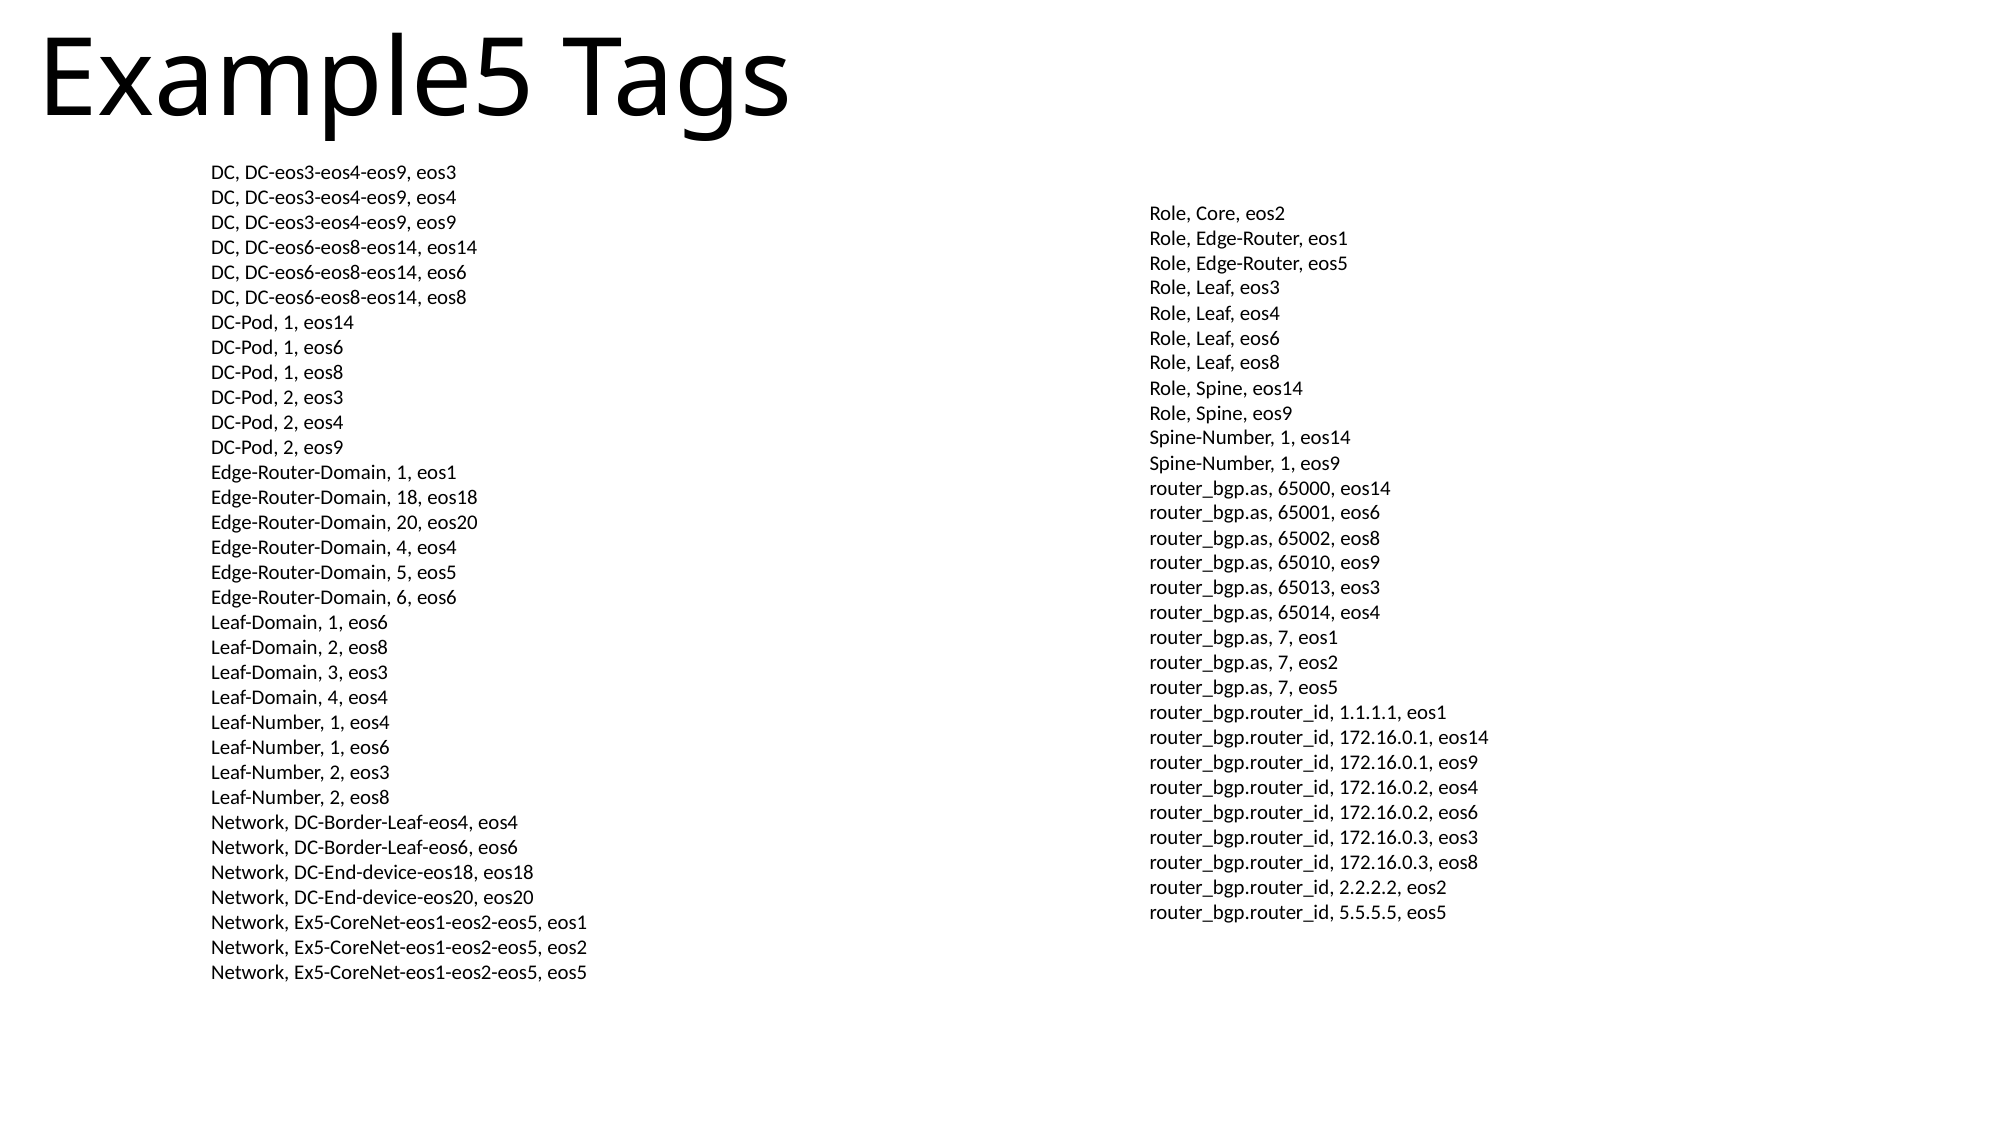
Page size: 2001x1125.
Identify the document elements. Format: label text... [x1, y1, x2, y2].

title Example5 Tags [22, 0, 1748, 174]
text_box Role, Core, eos2 Role, Edge-Router, eos1 Role, Edge-Router, eos5 Role, Leaf, eos3 Role, Leaf, eos4 Role, Leaf, eos6 Role, Leaf, eos8 Role, Spine, eos14 Role, Spine, eos9 Spine-Number, 1, eos14 Spine-Number, 1, eos9 router_bgp.as, 65000, eos14 router_bgp.as, 65001, eos6 router_bgp.as, 65002, eos8 router_bgp.as, 65010, eos9 router_bgp.as, 65013, eos3 router_bgp.as, 65014, eos4 router_bgp.as, 7, eos1 router_bgp.as, 7, eos2 router_bgp.as, 7, eos5 router_bgp.router_id, 1.1.1.1, eos1 router_bgp.router_id, 172.16.0.1, eos14 router_bgp.router_id, 172.16.0.1, eos9 router_bgp.router_id, 172.16.0.2, eos4 router_bgp.router_id, 172.16.0.2, eos6 router_bgp.router_id, 172.16.0.3, eos3 router_bgp.router_id, 172.16.0.3, eos8 router_bgp.router_id, 2.2.2.2, eos2 router_bgp.router_id, 5.5.5.5, eos5 [1134, 191, 2000, 952]
text_box DC, DC-eos3-eos4-eos9, eos3 DC, DC-eos3-eos4-eos9, eos4 DC, DC-eos3-eos4-eos9, eos9 DC, DC-eos6-eos8-eos14, eos14 DC, DC-eos6-eos8-eos14, eos6 DC, DC-eos6-eos8-eos14, eos8 DC-Pod, 1, eos14 DC-Pod, 1, eos6 DC-Pod, 1, eos8 DC-Pod, 2, eos3 DC-Pod, 2, eos4 DC-Pod, 2, eos9 Edge-Router-Domain, 1, eos1 Edge-Router-Domain, 18, eos18 Edge-Router-Domain, 20, eos20 Edge-Router-Domain, 4, eos4 Edge-Router-Domain, 5, eos5 Edge-Router-Domain, 6, eos6 Leaf-Domain, 1, eos6 Leaf-Domain, 2, eos8 Leaf-Domain, 3, eos3 Leaf-Domain, 4, eos4 Leaf-Number, 1, eos4 Leaf-Number, 1, eos6 Leaf-Number, 2, eos3 Leaf-Number, 2, eos8 Network, DC-Border-Leaf-eos4, eos4 Network, DC-Border-Leaf-eos6, eos6 Network, DC-End-device-eos18, eos18 Network, DC-End-device-eos20, eos20 Network, Ex5-CoreNet-eos1-eos2-eos5, eos1 Network, Ex5-CoreNet-eos1-eos2-eos5, eos2 Network, Ex5-CoreNet-eos1-eos2-eos5, eos5 [196, 151, 1211, 991]
